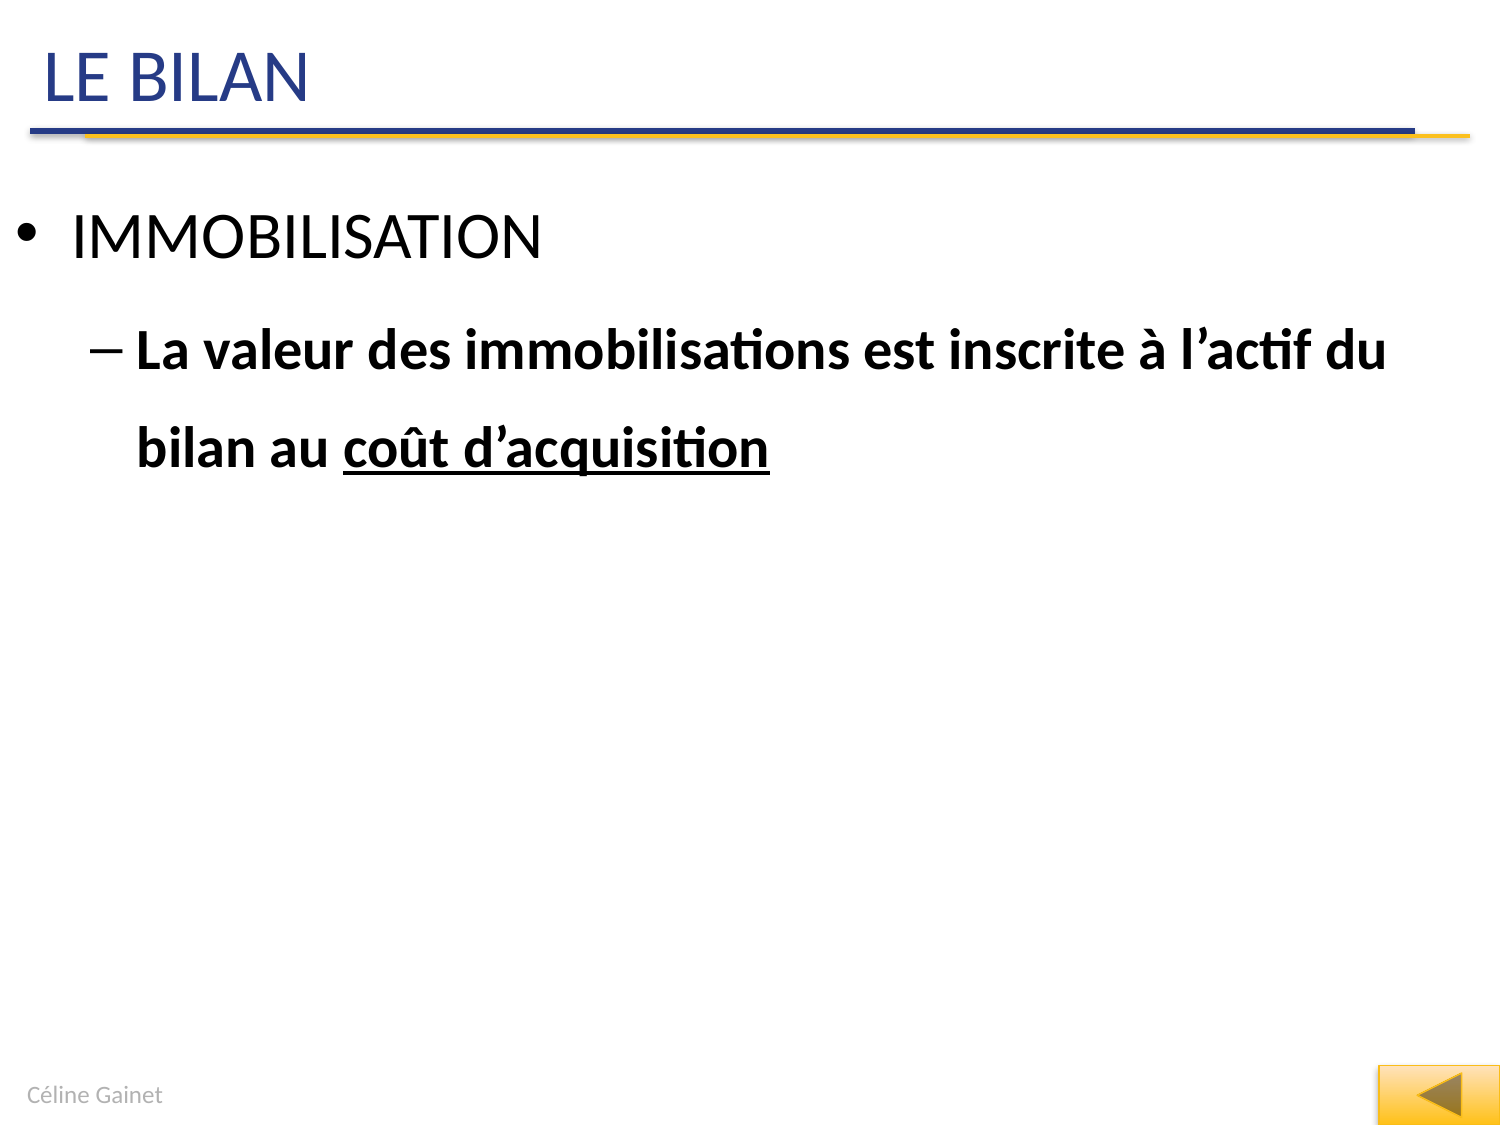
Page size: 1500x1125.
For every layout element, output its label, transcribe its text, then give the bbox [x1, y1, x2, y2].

title LE BILAN [0, 3, 1500, 141]
slide_number Céline Gainet [12, 1063, 363, 1124]
list IMMOBILISATION La valeur des immobilisations est inscrite à l’actif du bilan au coût d’acquisition [0, 152, 1500, 1125]
text_box [1378, 1065, 1500, 1125]
